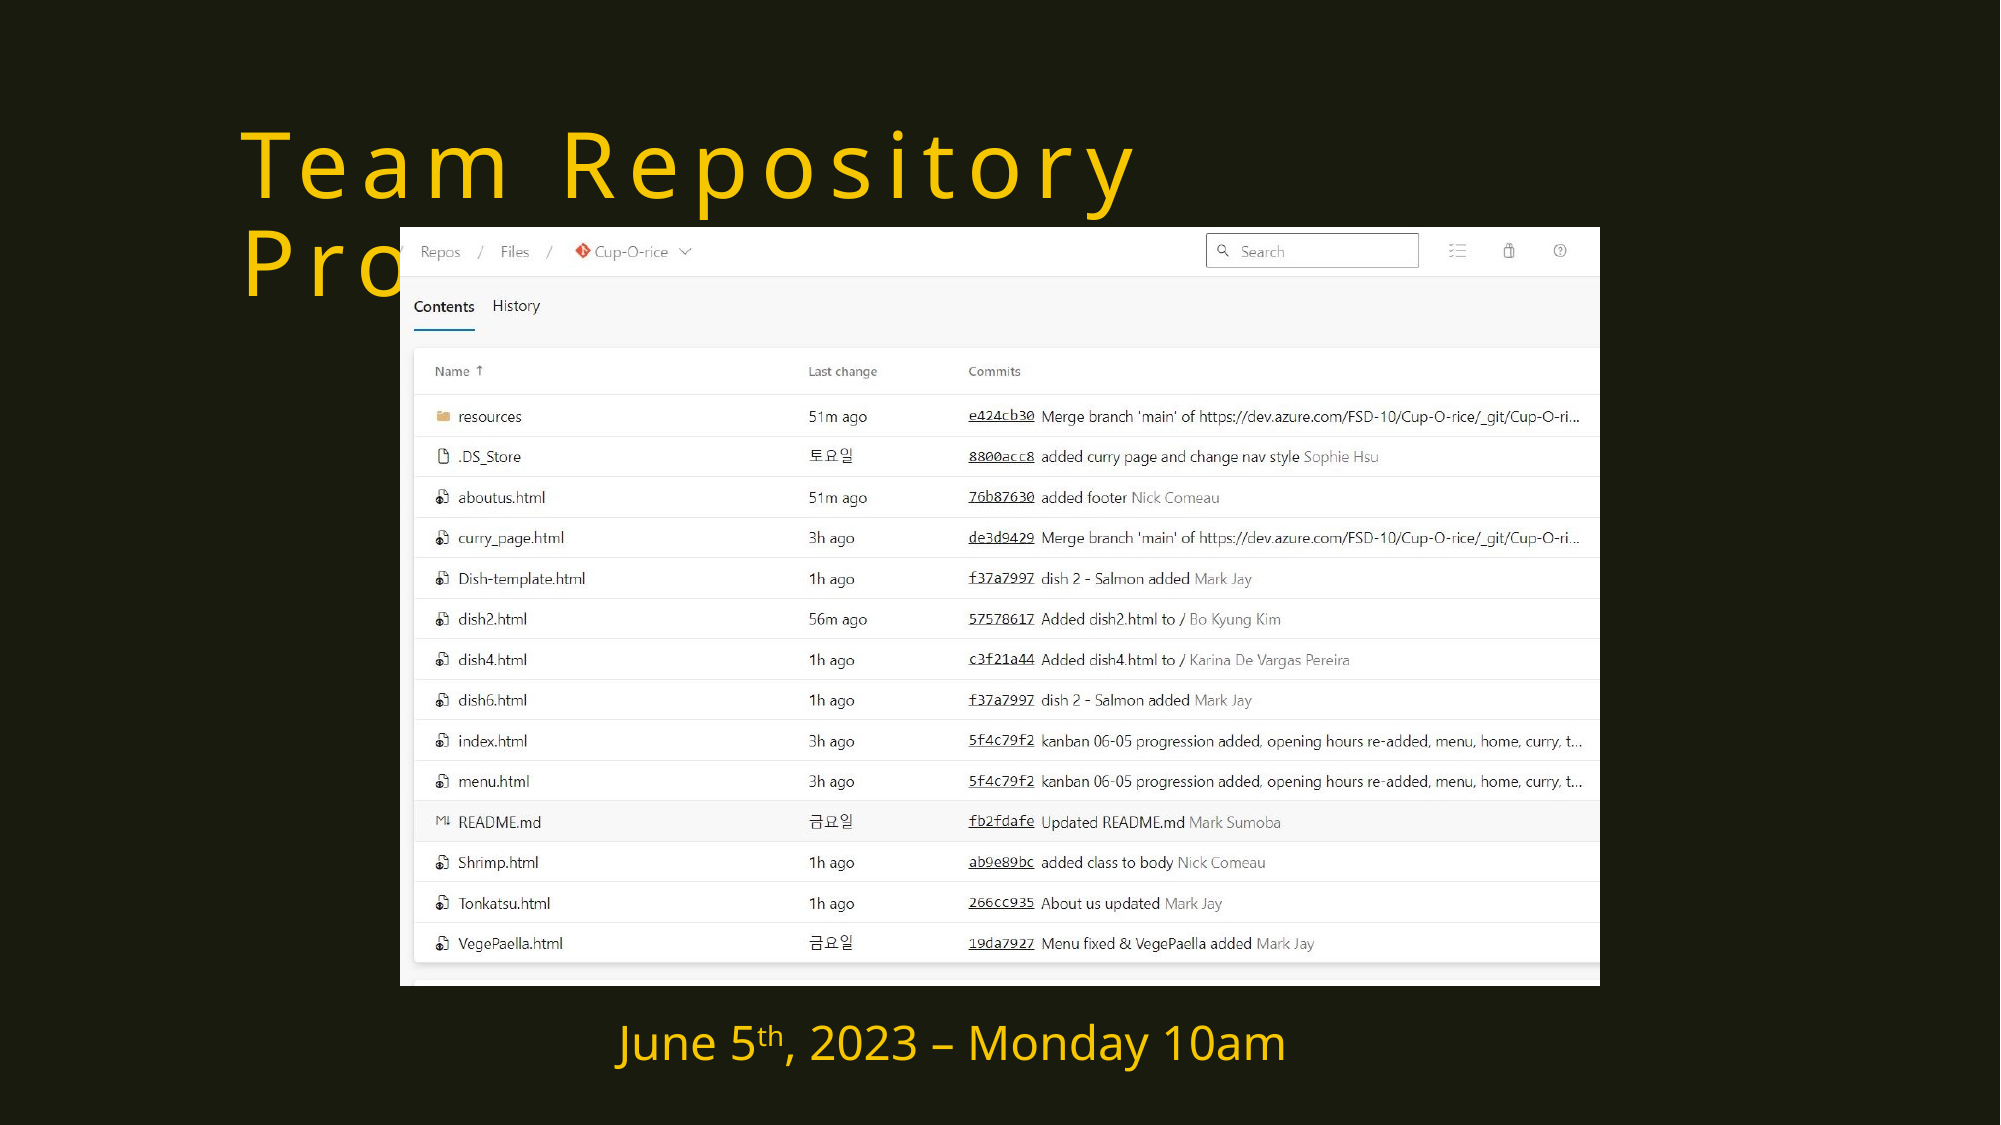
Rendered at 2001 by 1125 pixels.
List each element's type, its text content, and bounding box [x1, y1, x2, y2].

title Team Repository Progression [225, 112, 1800, 357]
text_box June 5th, 2023 – Monday 10am [395, 1012, 1511, 1080]
picture [400, 227, 1600, 986]
